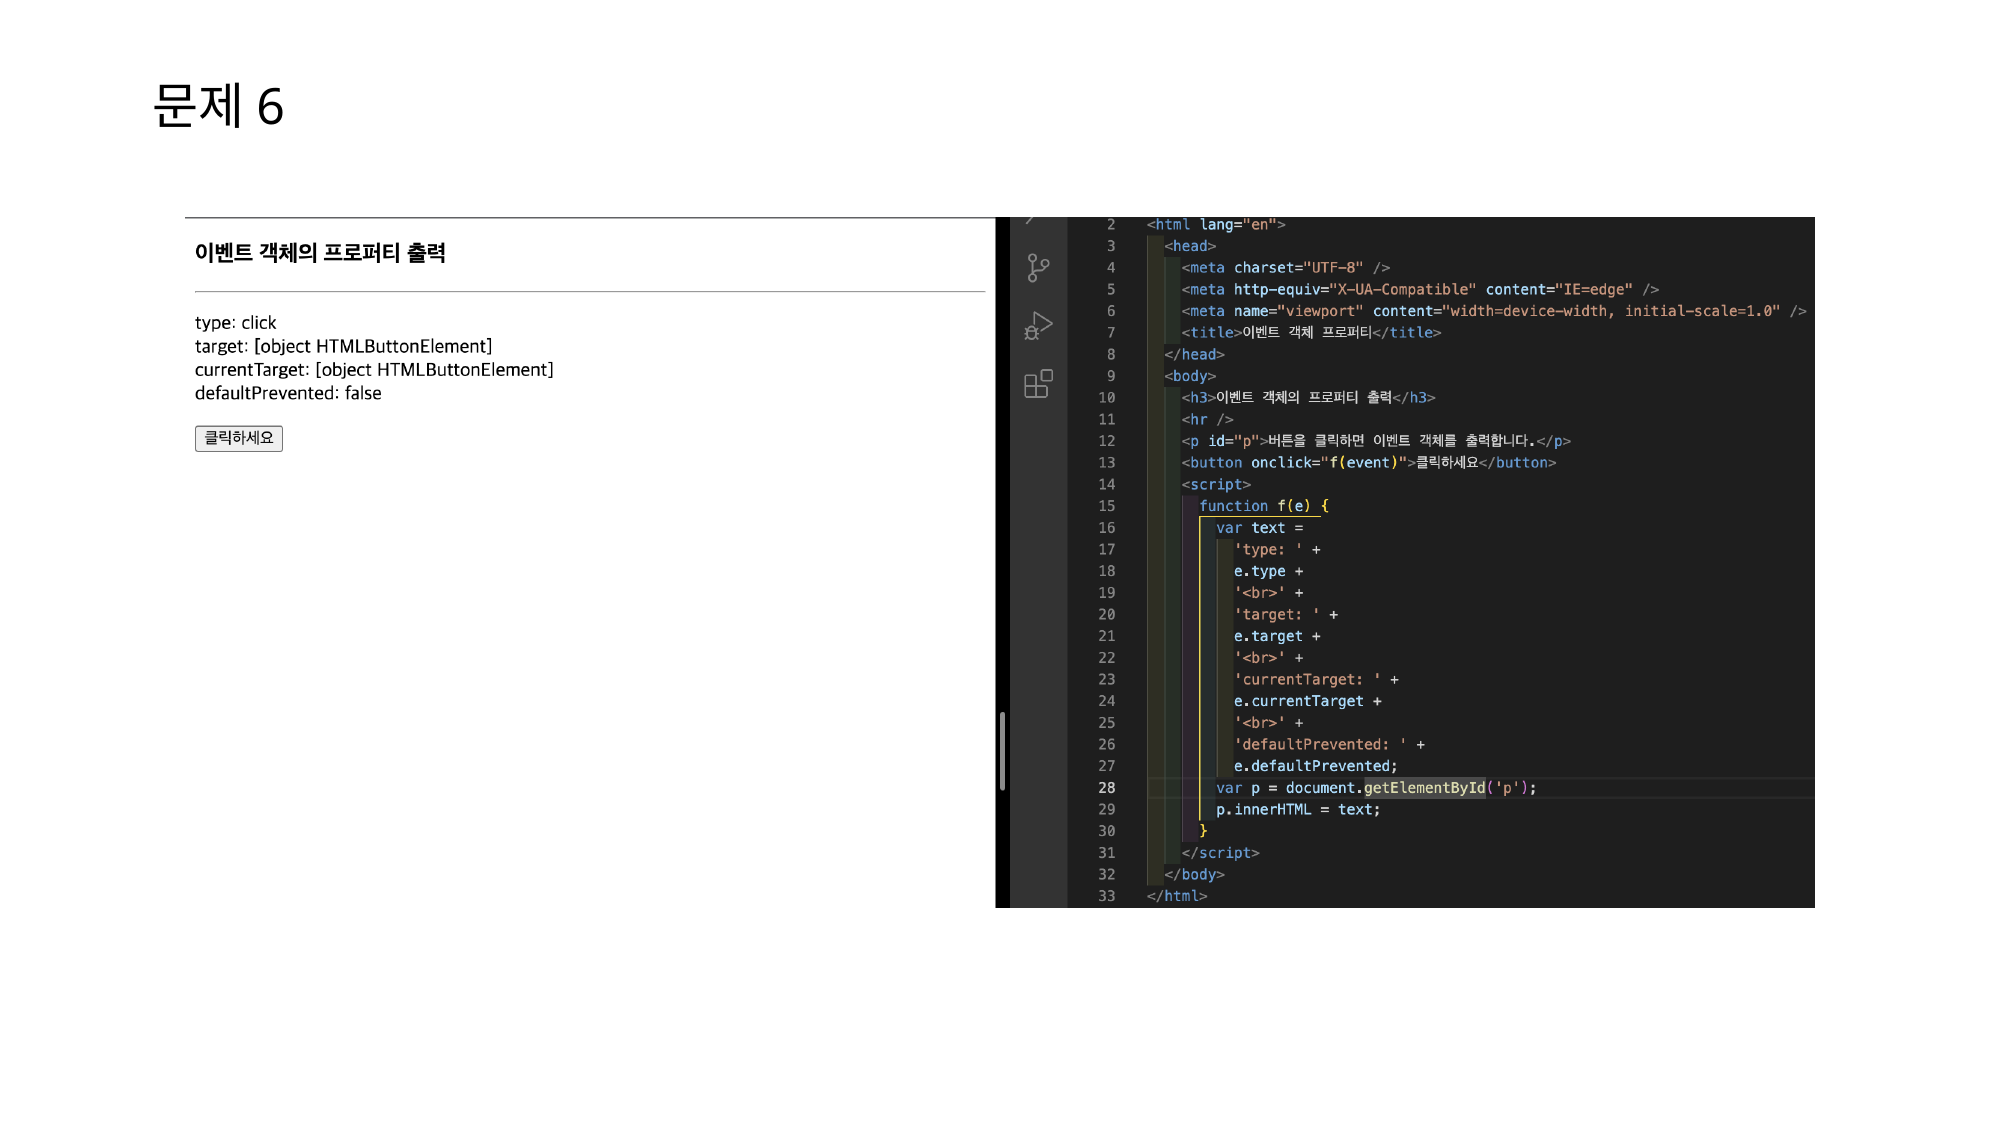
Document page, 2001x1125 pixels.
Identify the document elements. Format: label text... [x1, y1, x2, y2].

picture [185, 217, 1815, 908]
title 문제6 [137, 59, 947, 157]
